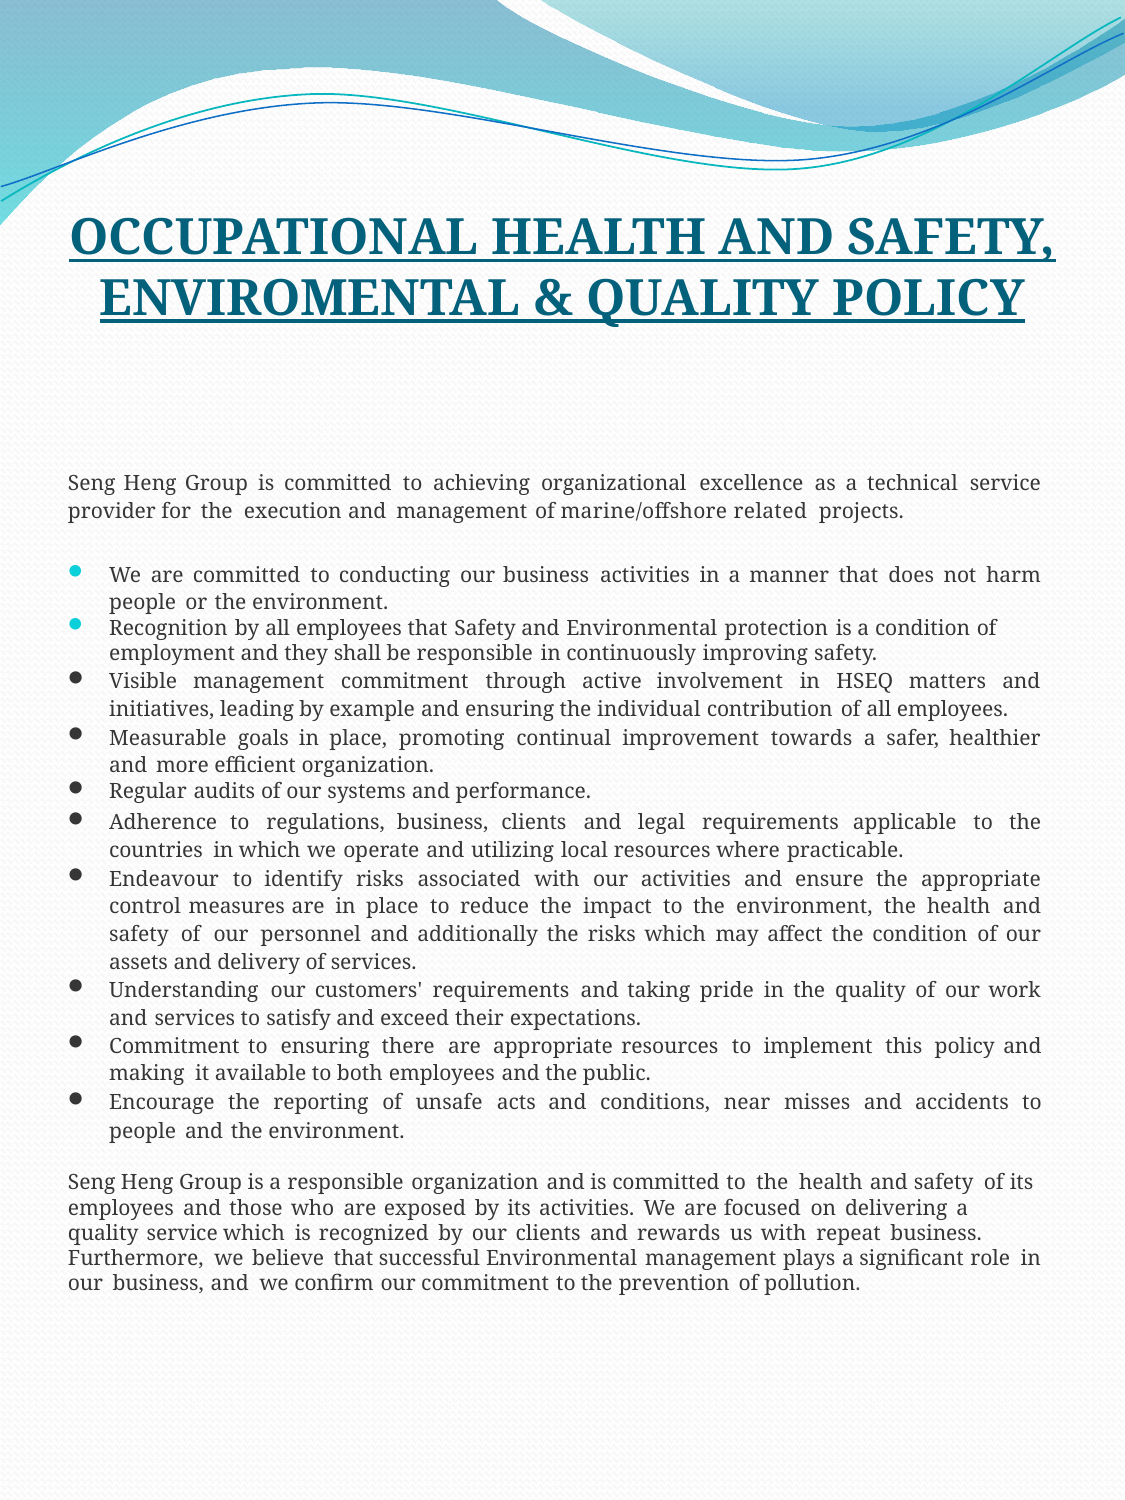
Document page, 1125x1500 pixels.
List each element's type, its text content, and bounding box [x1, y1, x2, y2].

list Seng Heng Group is committed to achieving organizational excellence as a technical service provider for the execution and management of marine/offshore related projects. We are committed to conducting our business activities in a manner that does not harm people or the environment. Recognition by all employees that Safety and Environmental protection is a condition of employment and they shall be responsible in continuously improving safety. Visible management commitment through active involvement in HSEQ matters and initiatives, leading by example and ensuring the individual contribution of all employees. Measurable goals in place, promoting continual improvement towards a safer, healthier and more efficient organization. Regular audits of our systems and performance. Adherence to regulations, business, clients and legal requirements applicable to the countries in which we operate and utilizing local resources where practicable. Endeavour to identify risks associated with our activities and ensure the appropriate control measures are in place to reduce the impact to the environment, the health and safety of our personnel and additionally the risks which may affect the condition of our assets and delivery of services. Understanding our customers' requirements and taking pride in the quality of our work and services to satisfy and exceed their expectations. Commitment to ensuring there are appropriate resources to implement this policy and making it available to both employees and the public. Encourage the reporting of unsafe acts and conditions, near misses and accidents to people and the environment. Seng Heng Group is a responsible organization and is committed to the health and safety of its employees and those who are exposed by its activities. We are focused on delivering a quality service which is recognized by our clients and rewards us with repeat business. Furthermore, we believe that successful Environmental management plays a significant role in our business, and we confirm our commitment to the prevention of pollution. [53, 352, 1066, 1313]
title OCCUPATIONAL HEALTH AND SAFETY, ENVIROMENTAL & QUALITY POLICY [56, 187, 1069, 325]
